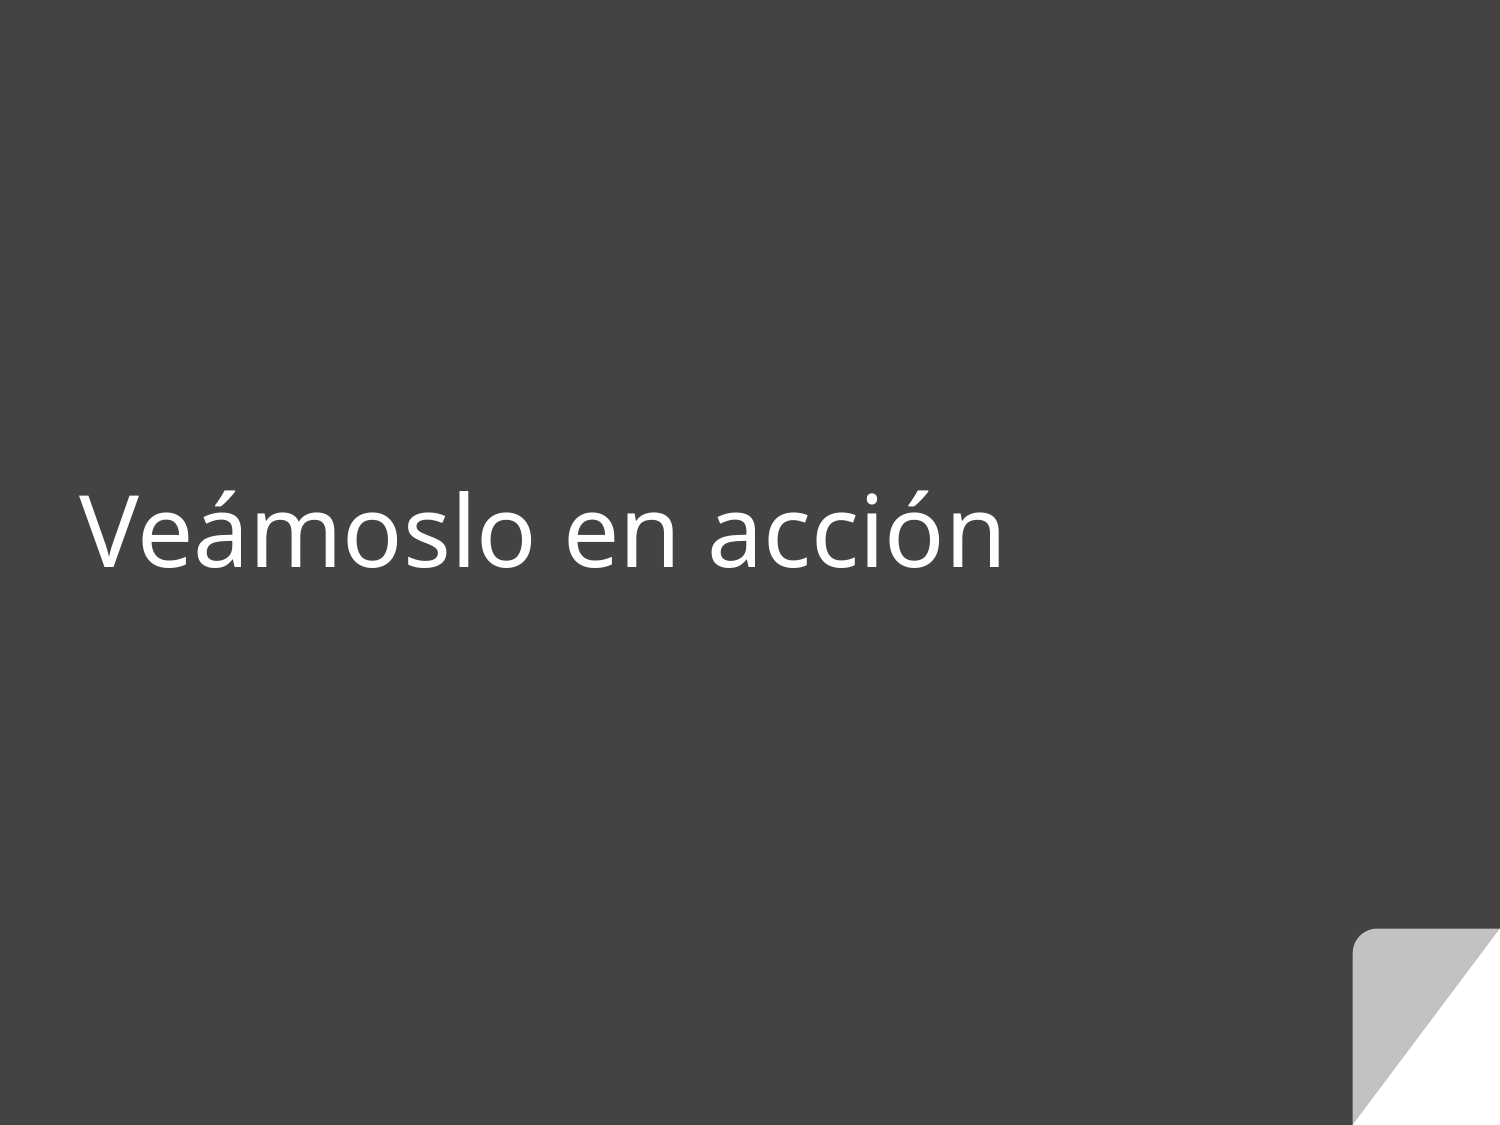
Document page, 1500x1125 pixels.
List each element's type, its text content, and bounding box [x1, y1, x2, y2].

title Veámoslo en acción [64, 397, 1413, 603]
